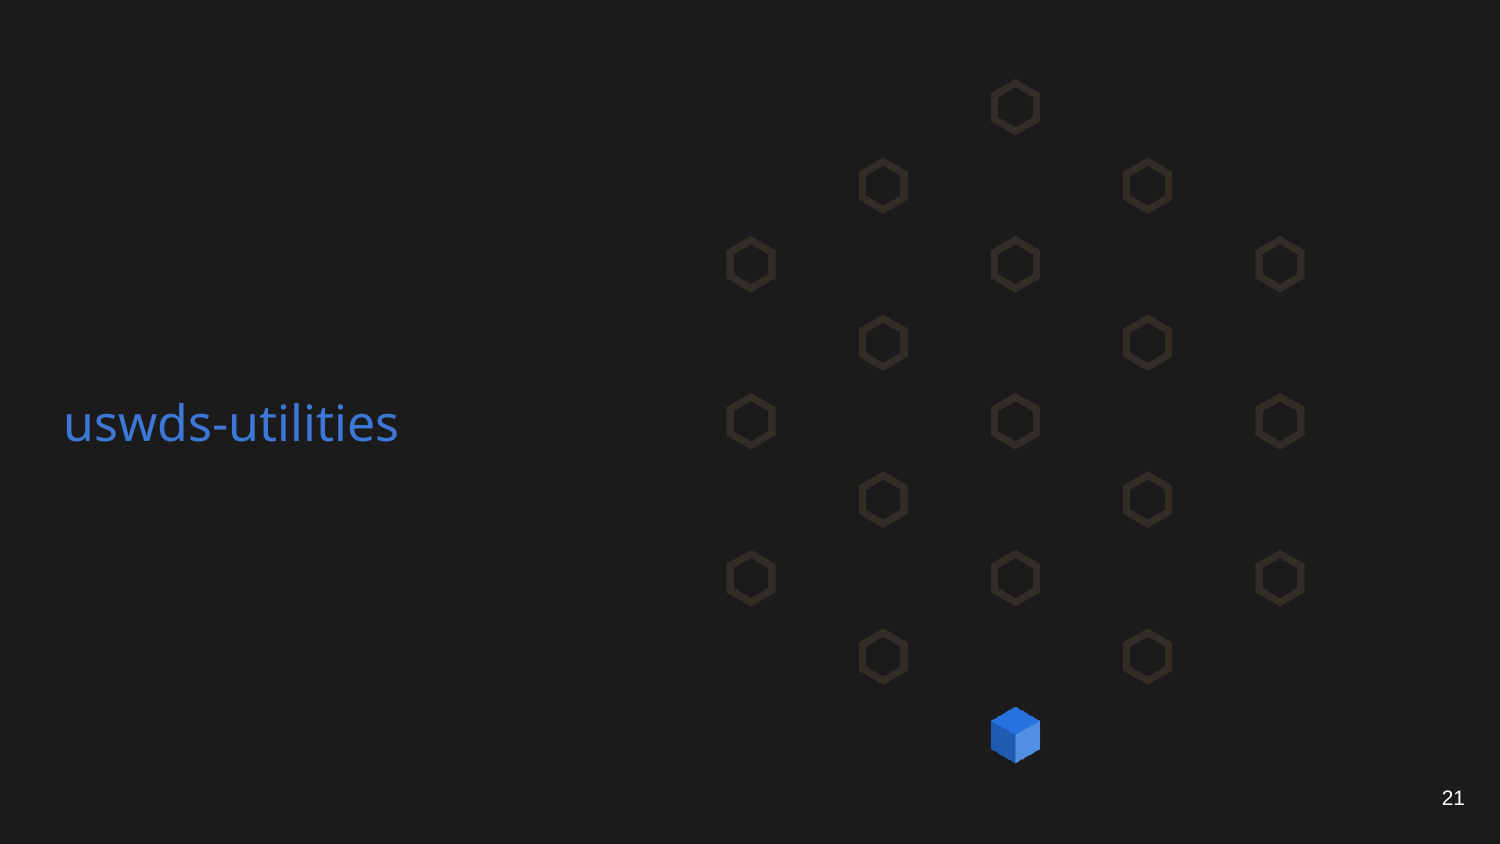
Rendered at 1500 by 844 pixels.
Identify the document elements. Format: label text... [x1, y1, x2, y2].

picture [655, 0, 1500, 844]
title uswds-utilities [48, 176, 638, 667]
